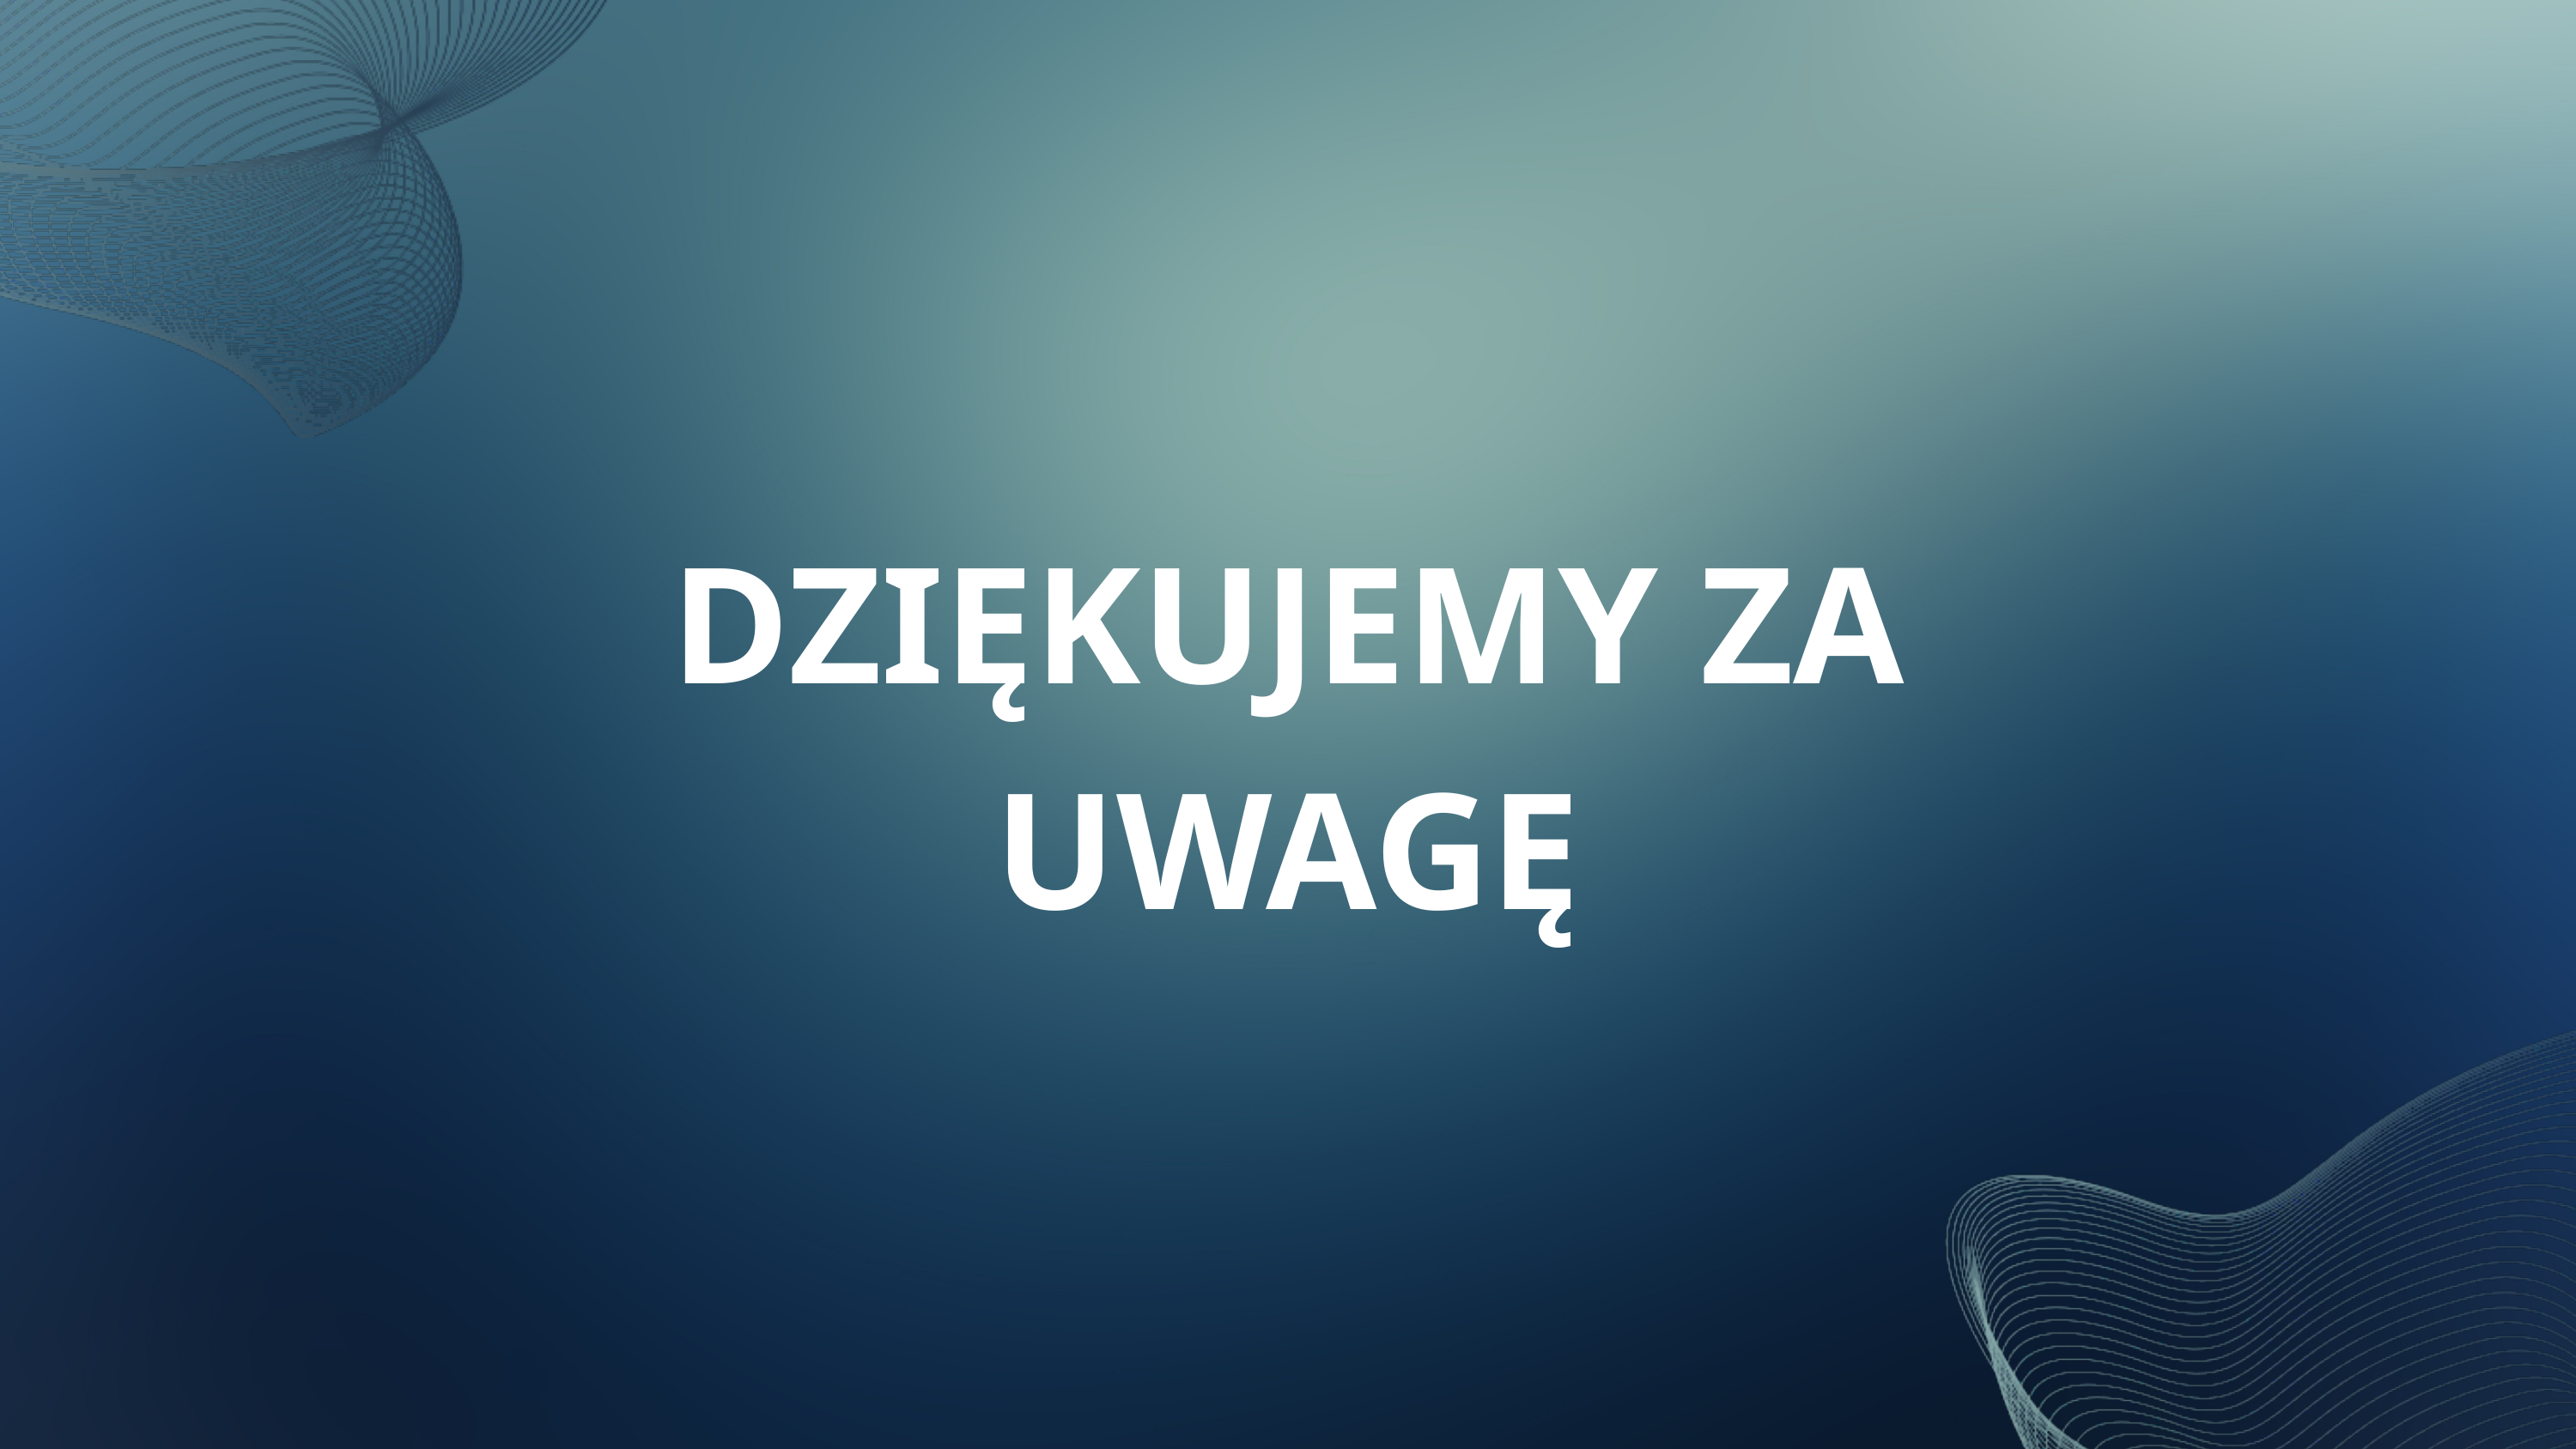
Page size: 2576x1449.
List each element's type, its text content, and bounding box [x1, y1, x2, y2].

text_box DZIĘKUJEMY ZA UWAGĘ [434, 490, 2142, 942]
text_box [0, 0, 2576, 1449]
text_box [0, 0, 633, 438]
text_box [1943, 1010, 2576, 1449]
